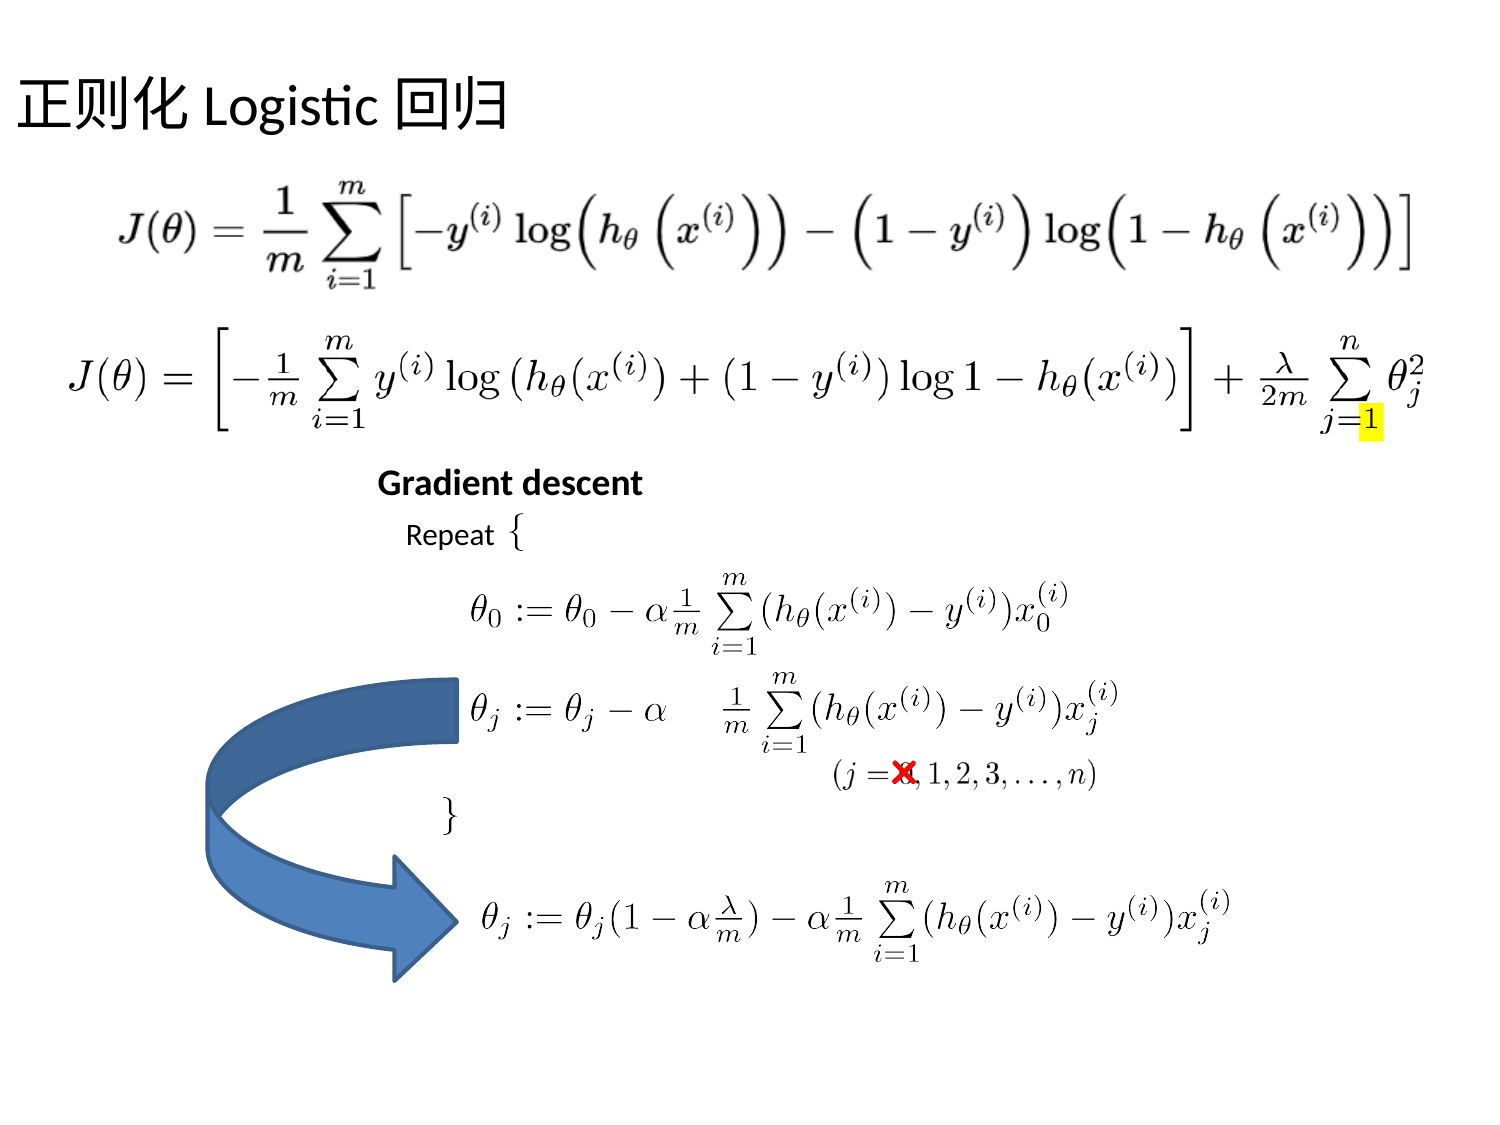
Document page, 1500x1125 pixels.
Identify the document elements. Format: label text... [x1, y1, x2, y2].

picture [443, 796, 457, 835]
picture [722, 672, 1117, 753]
text_box [205, 677, 459, 983]
text_box Repeat [391, 506, 720, 559]
picture [111, 163, 1426, 298]
title 正则化Logistic回归 [0, 8, 1350, 197]
picture [471, 693, 666, 732]
picture [509, 513, 524, 552]
picture [471, 573, 1067, 655]
text_box Gradient descent [362, 450, 697, 510]
picture [69, 327, 1423, 435]
picture [482, 881, 1229, 962]
picture [834, 759, 1095, 791]
